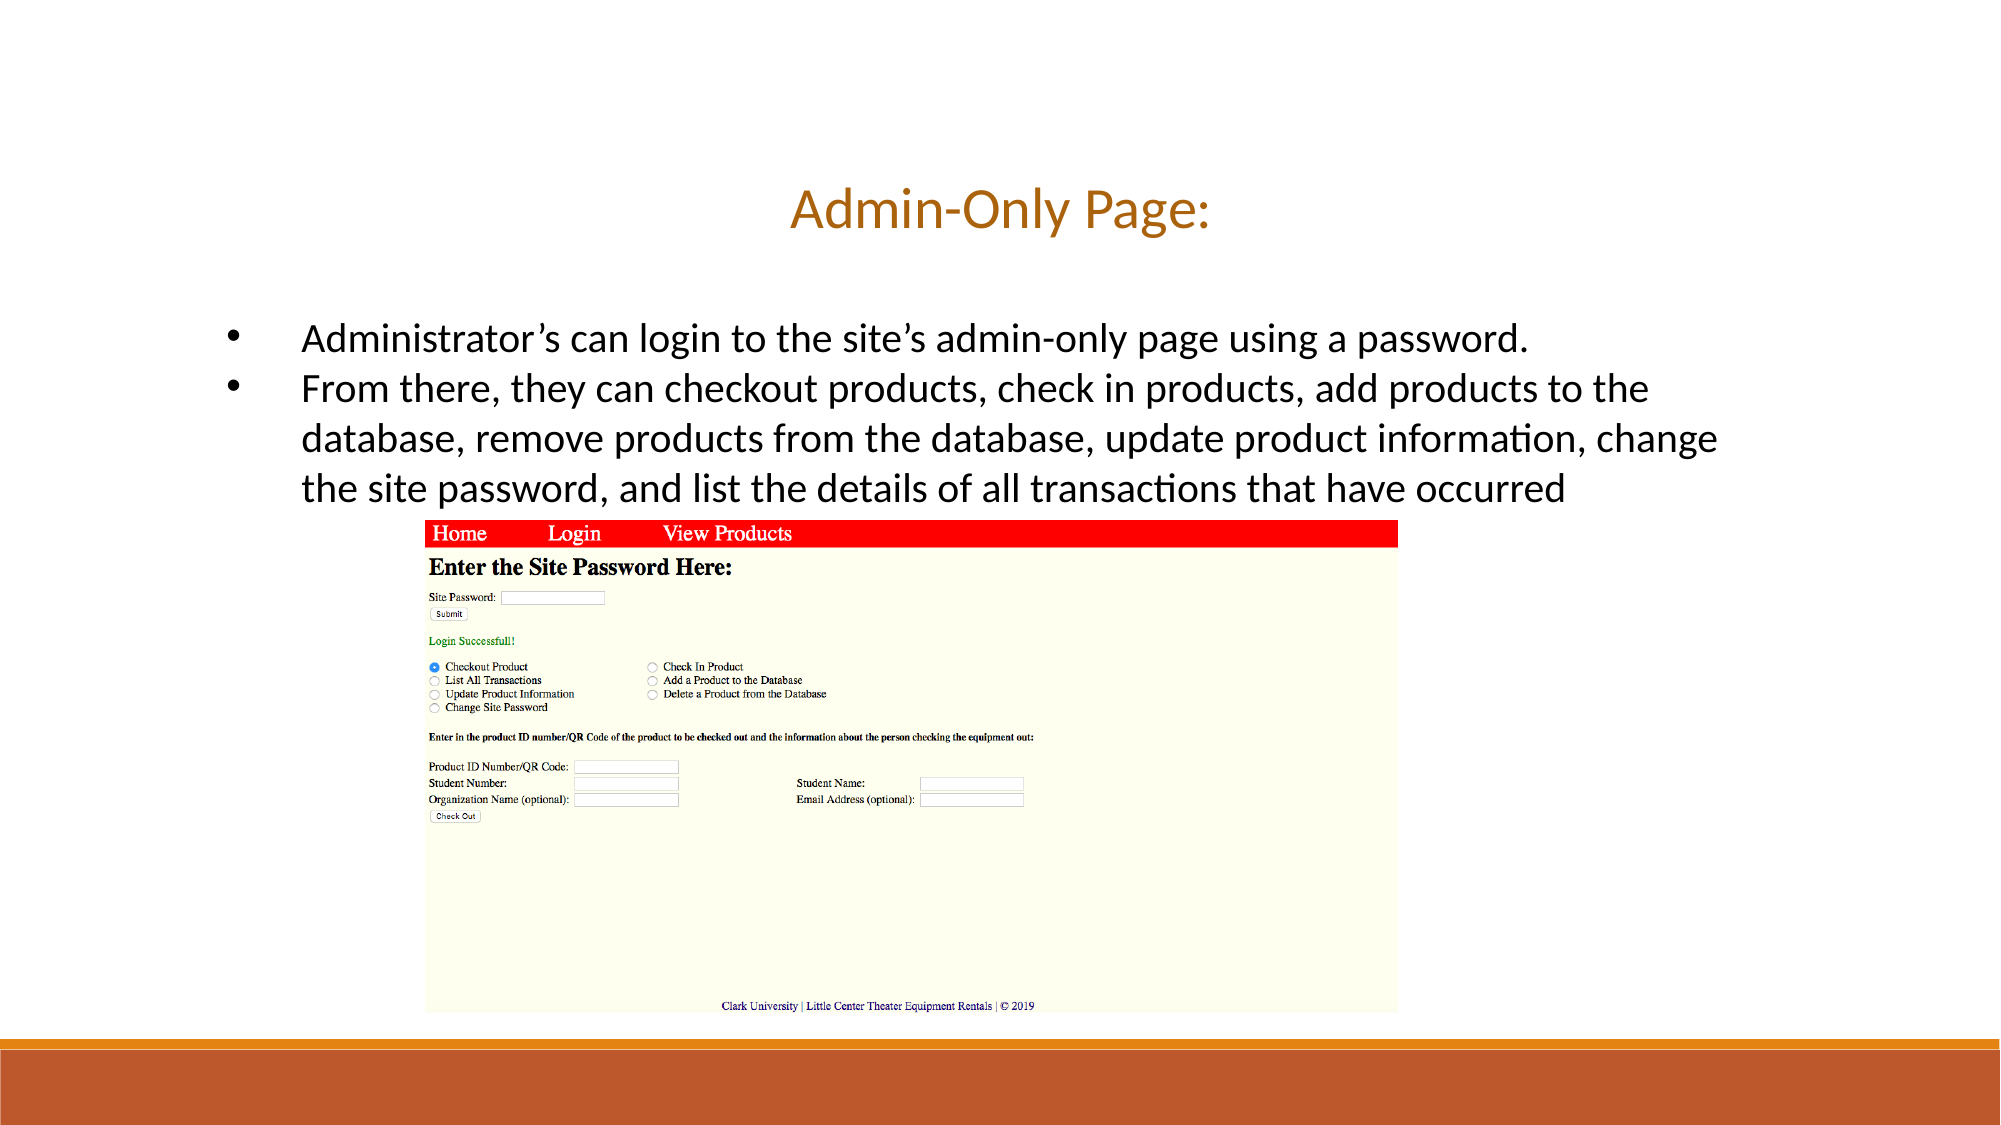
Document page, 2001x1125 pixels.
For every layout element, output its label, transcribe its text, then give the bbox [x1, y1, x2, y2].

picture [425, 519, 1398, 1013]
text_box Admin-Only Page: Administrator’s can login to the site’s admin-only page using a password. From there, they can checkout products, check in products, add products to the database, remove products from the database, update product information, change the site password, and list the details of all transactions that have occurred [211, 163, 1792, 938]
